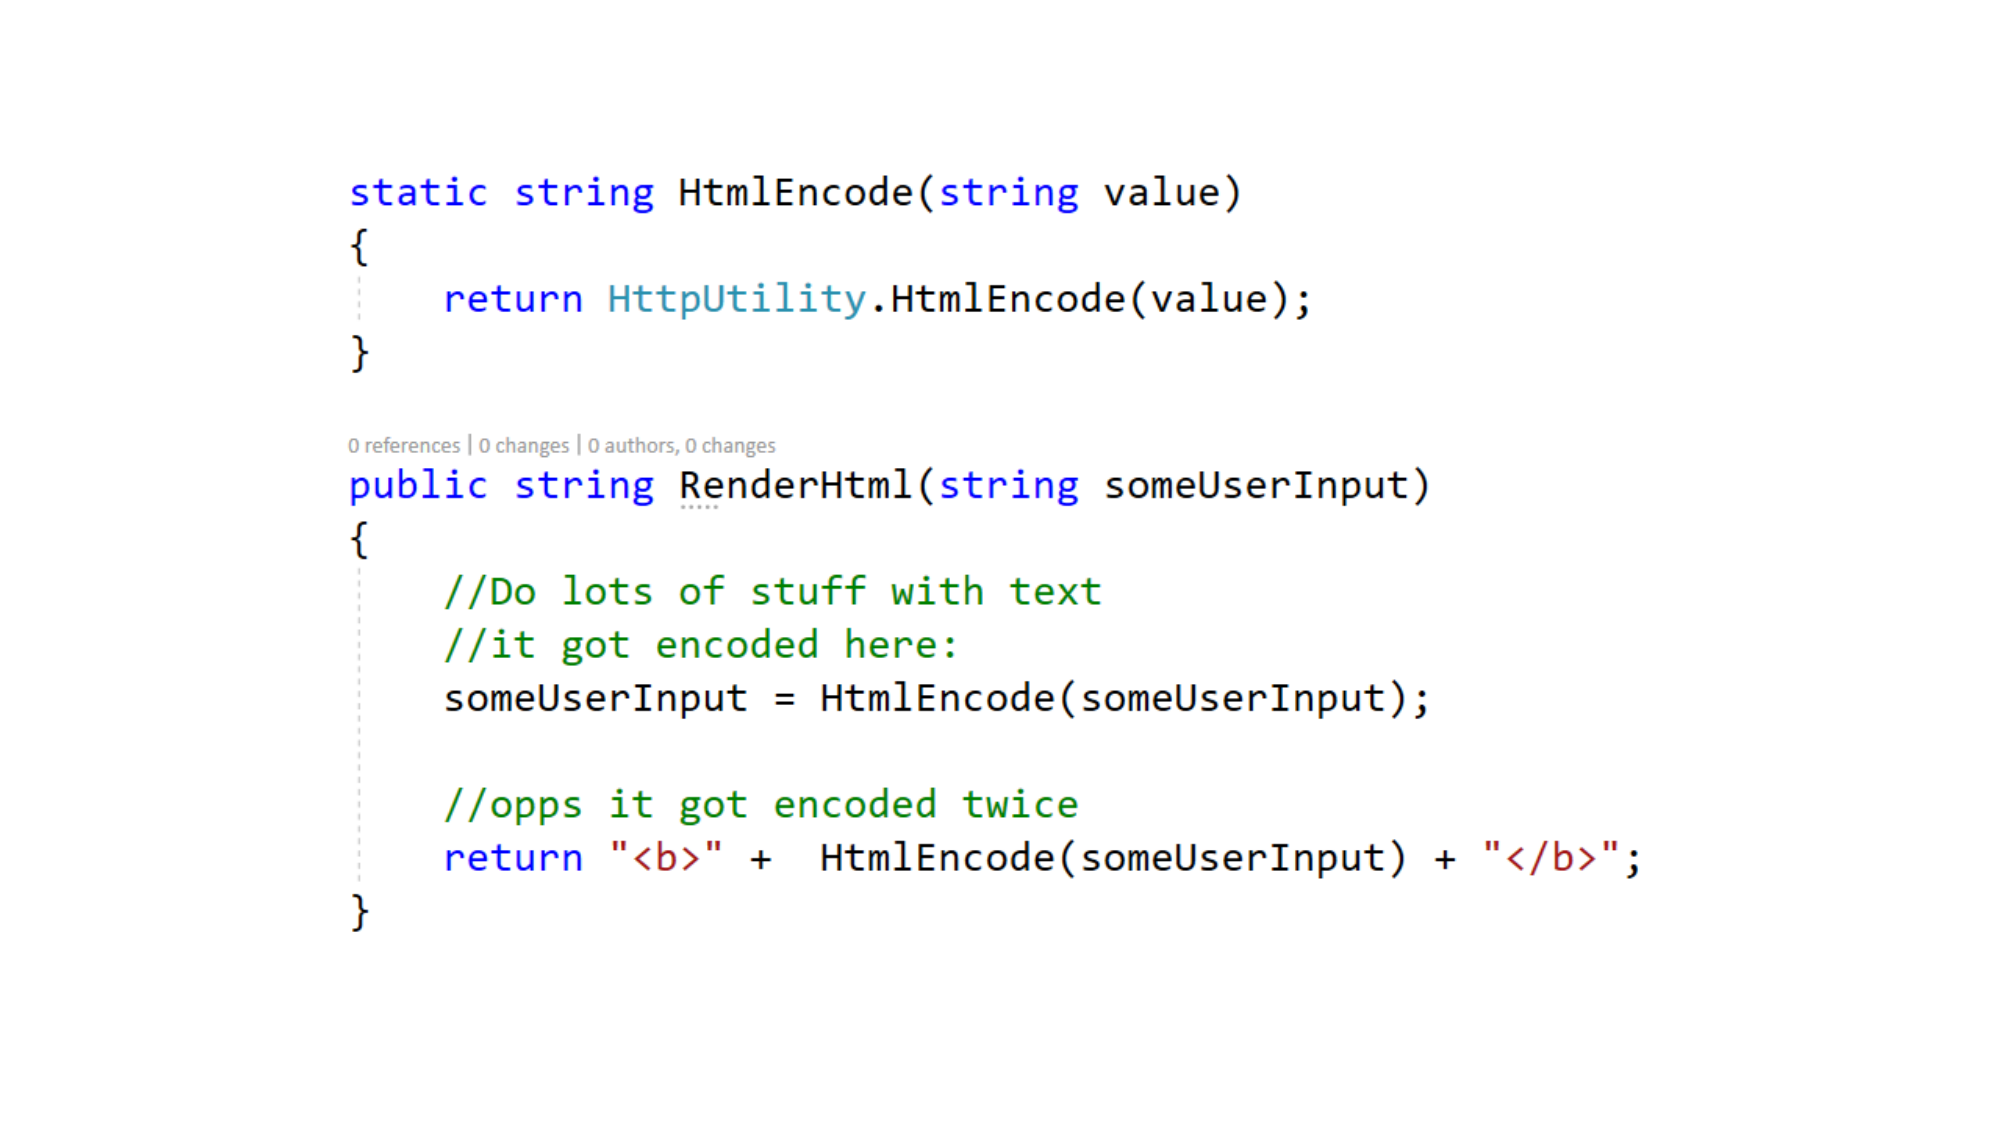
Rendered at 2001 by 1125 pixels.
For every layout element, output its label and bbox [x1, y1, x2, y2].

picture [337, 168, 1663, 957]
